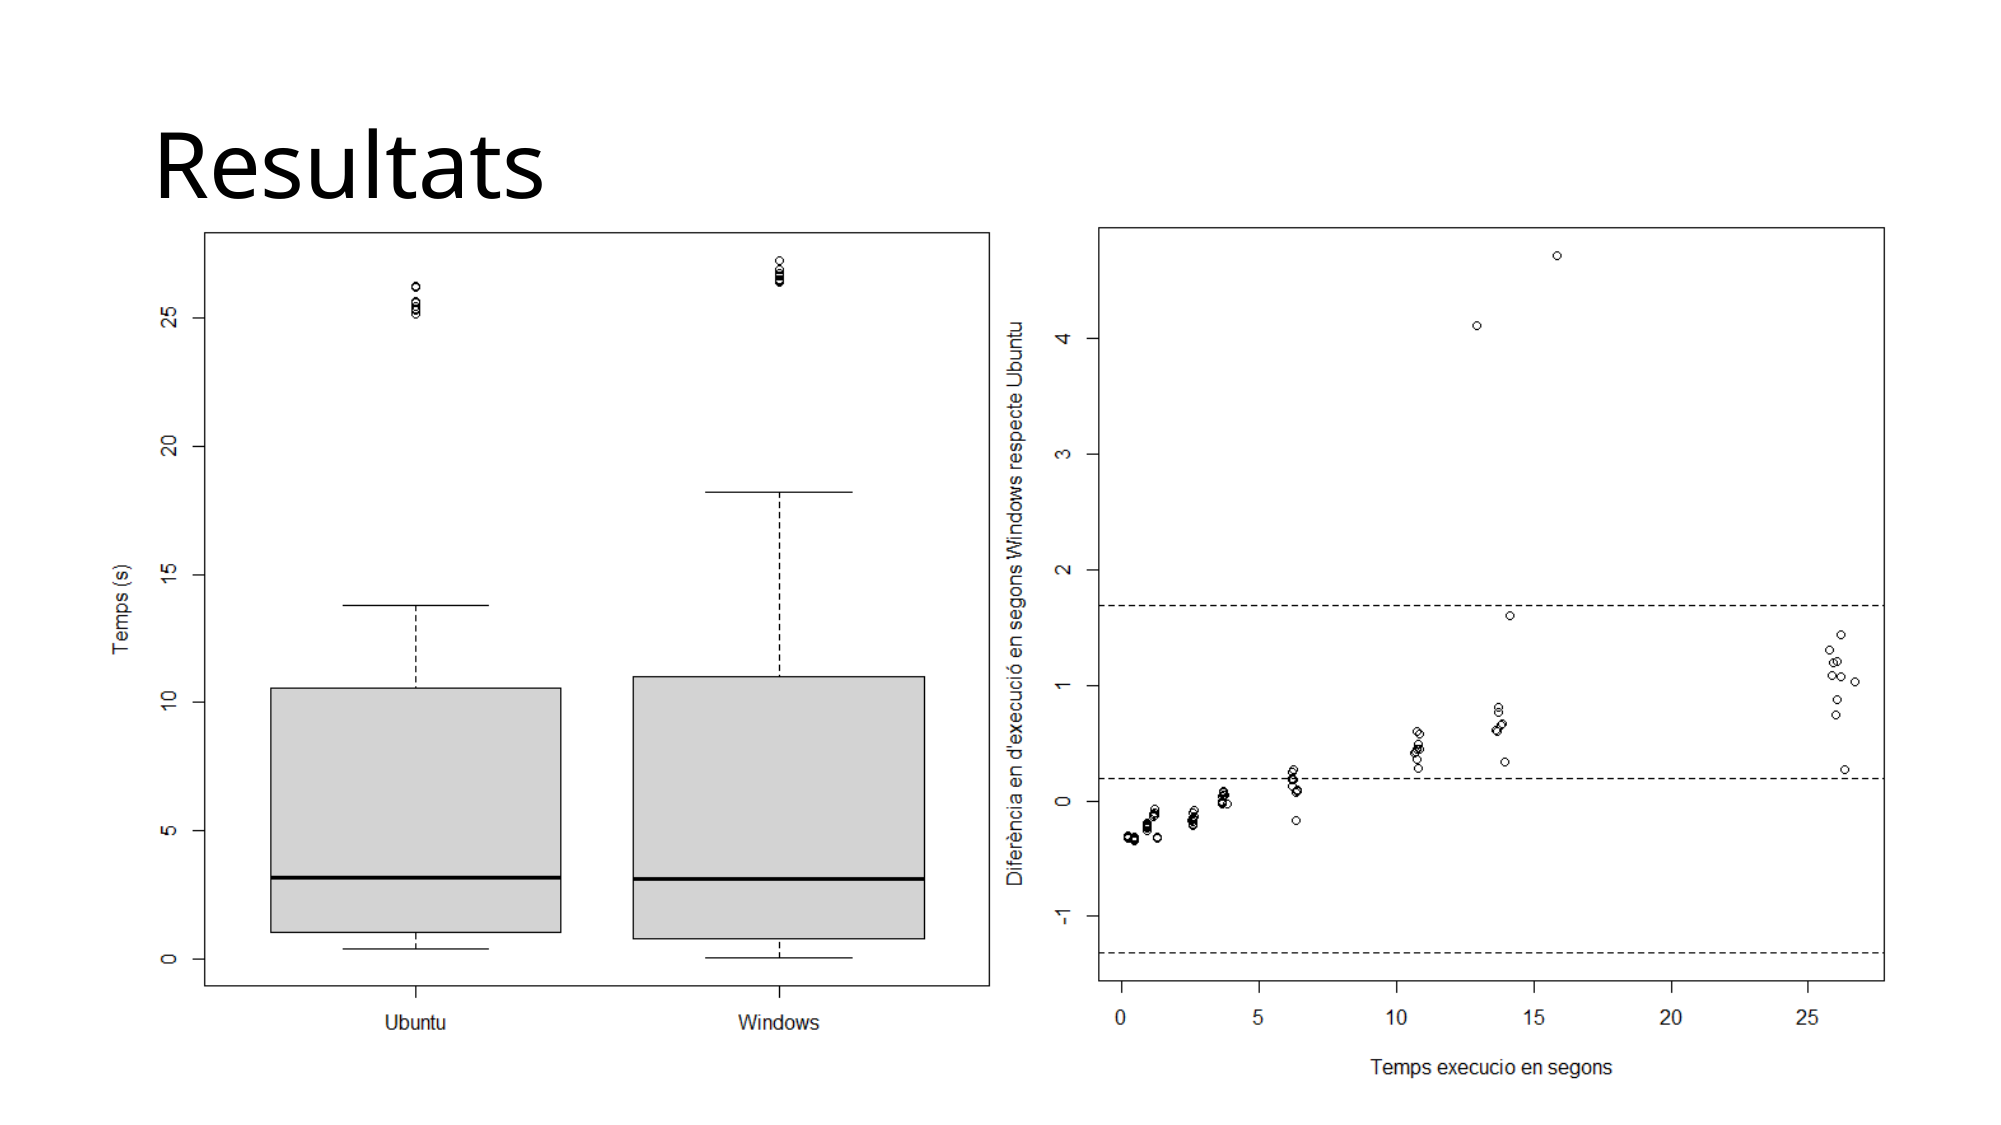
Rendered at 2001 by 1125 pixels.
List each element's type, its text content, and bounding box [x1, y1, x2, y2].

title Resultats [137, 59, 1863, 205]
picture [104, 201, 1936, 1105]
